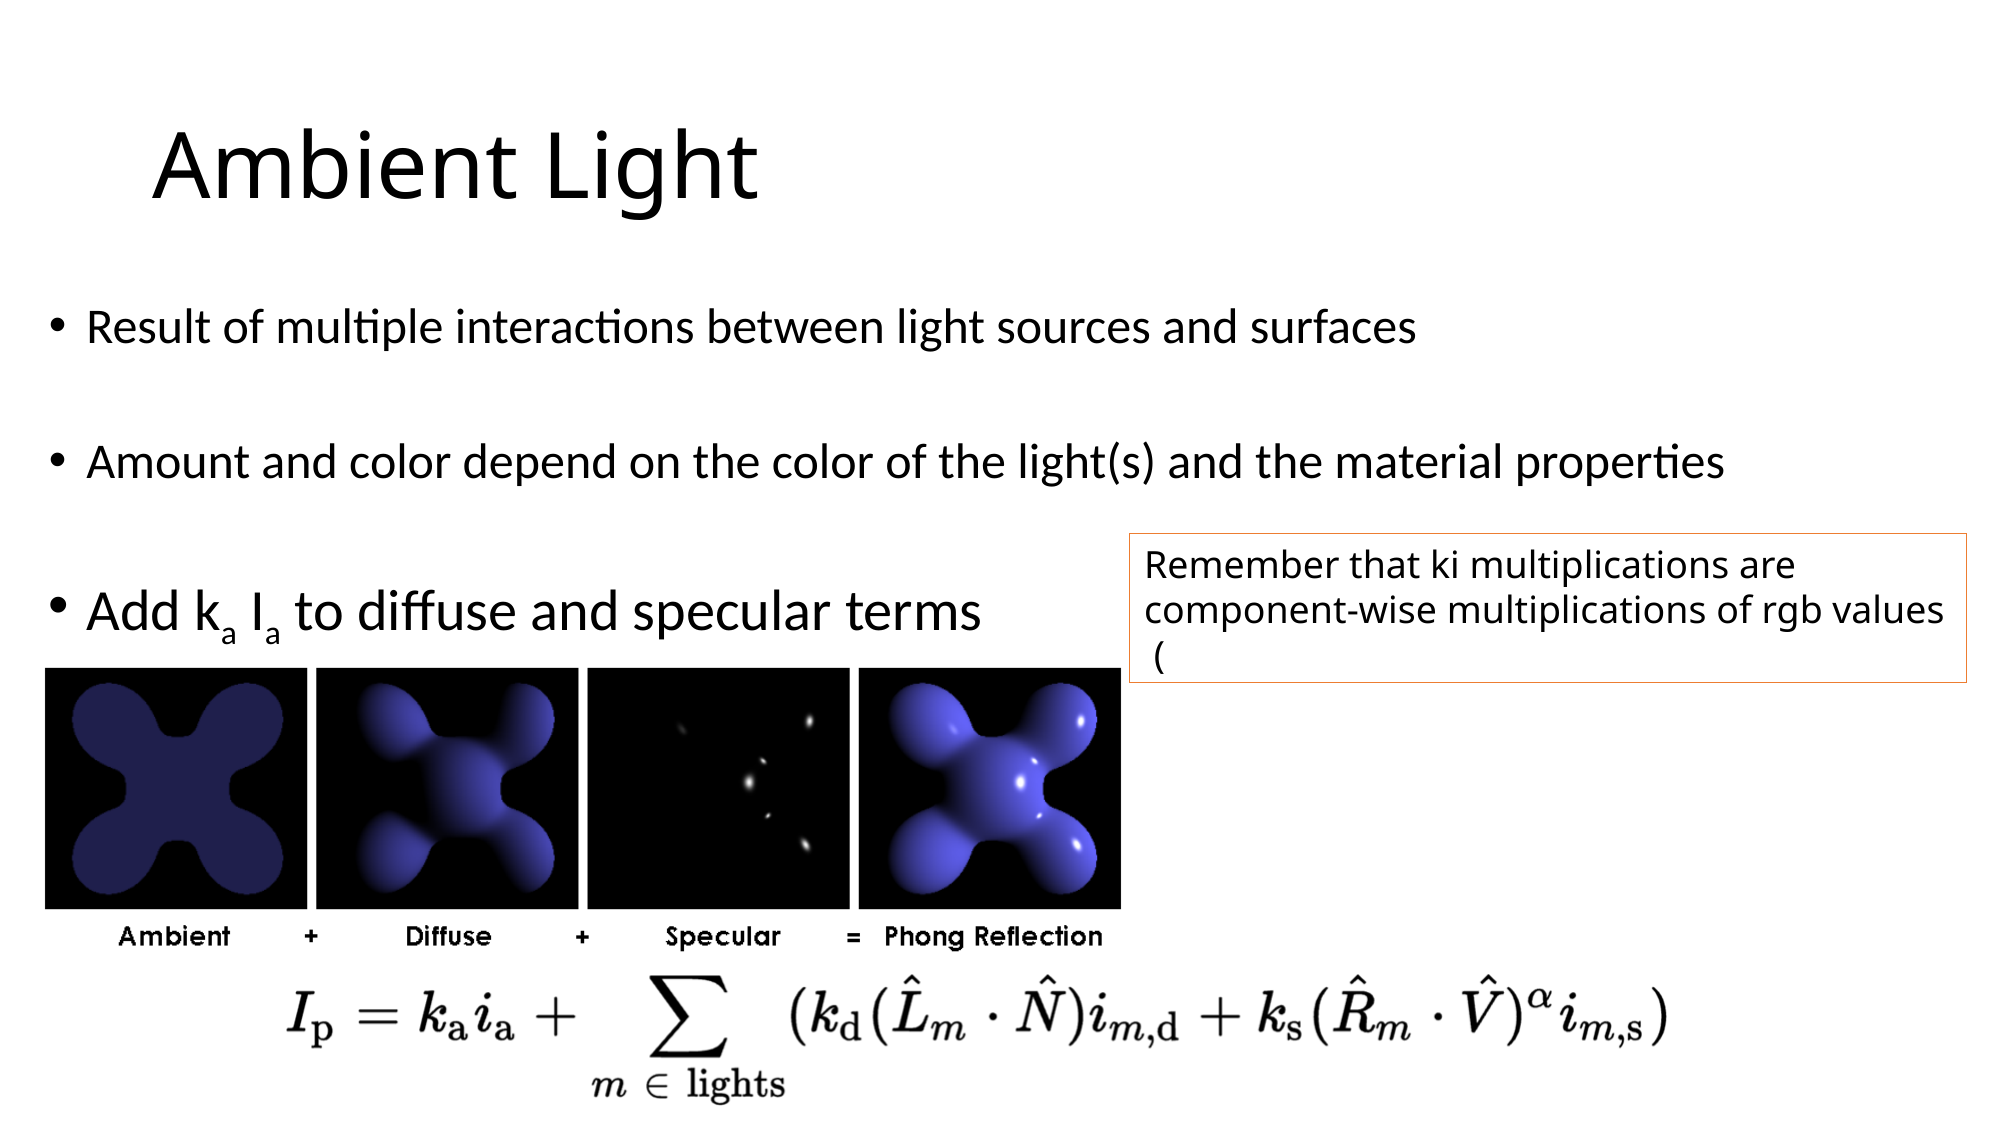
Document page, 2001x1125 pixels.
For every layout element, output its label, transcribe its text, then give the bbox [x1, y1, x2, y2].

title Ambient Light [137, 59, 1863, 278]
picture [0, 660, 1673, 1122]
list Result of multiple interactions between light sources and surfaces Amount and color depend on the color of the light(s) and the material properties Add ka Ia to diffuse and specular terms [33, 292, 2000, 1028]
